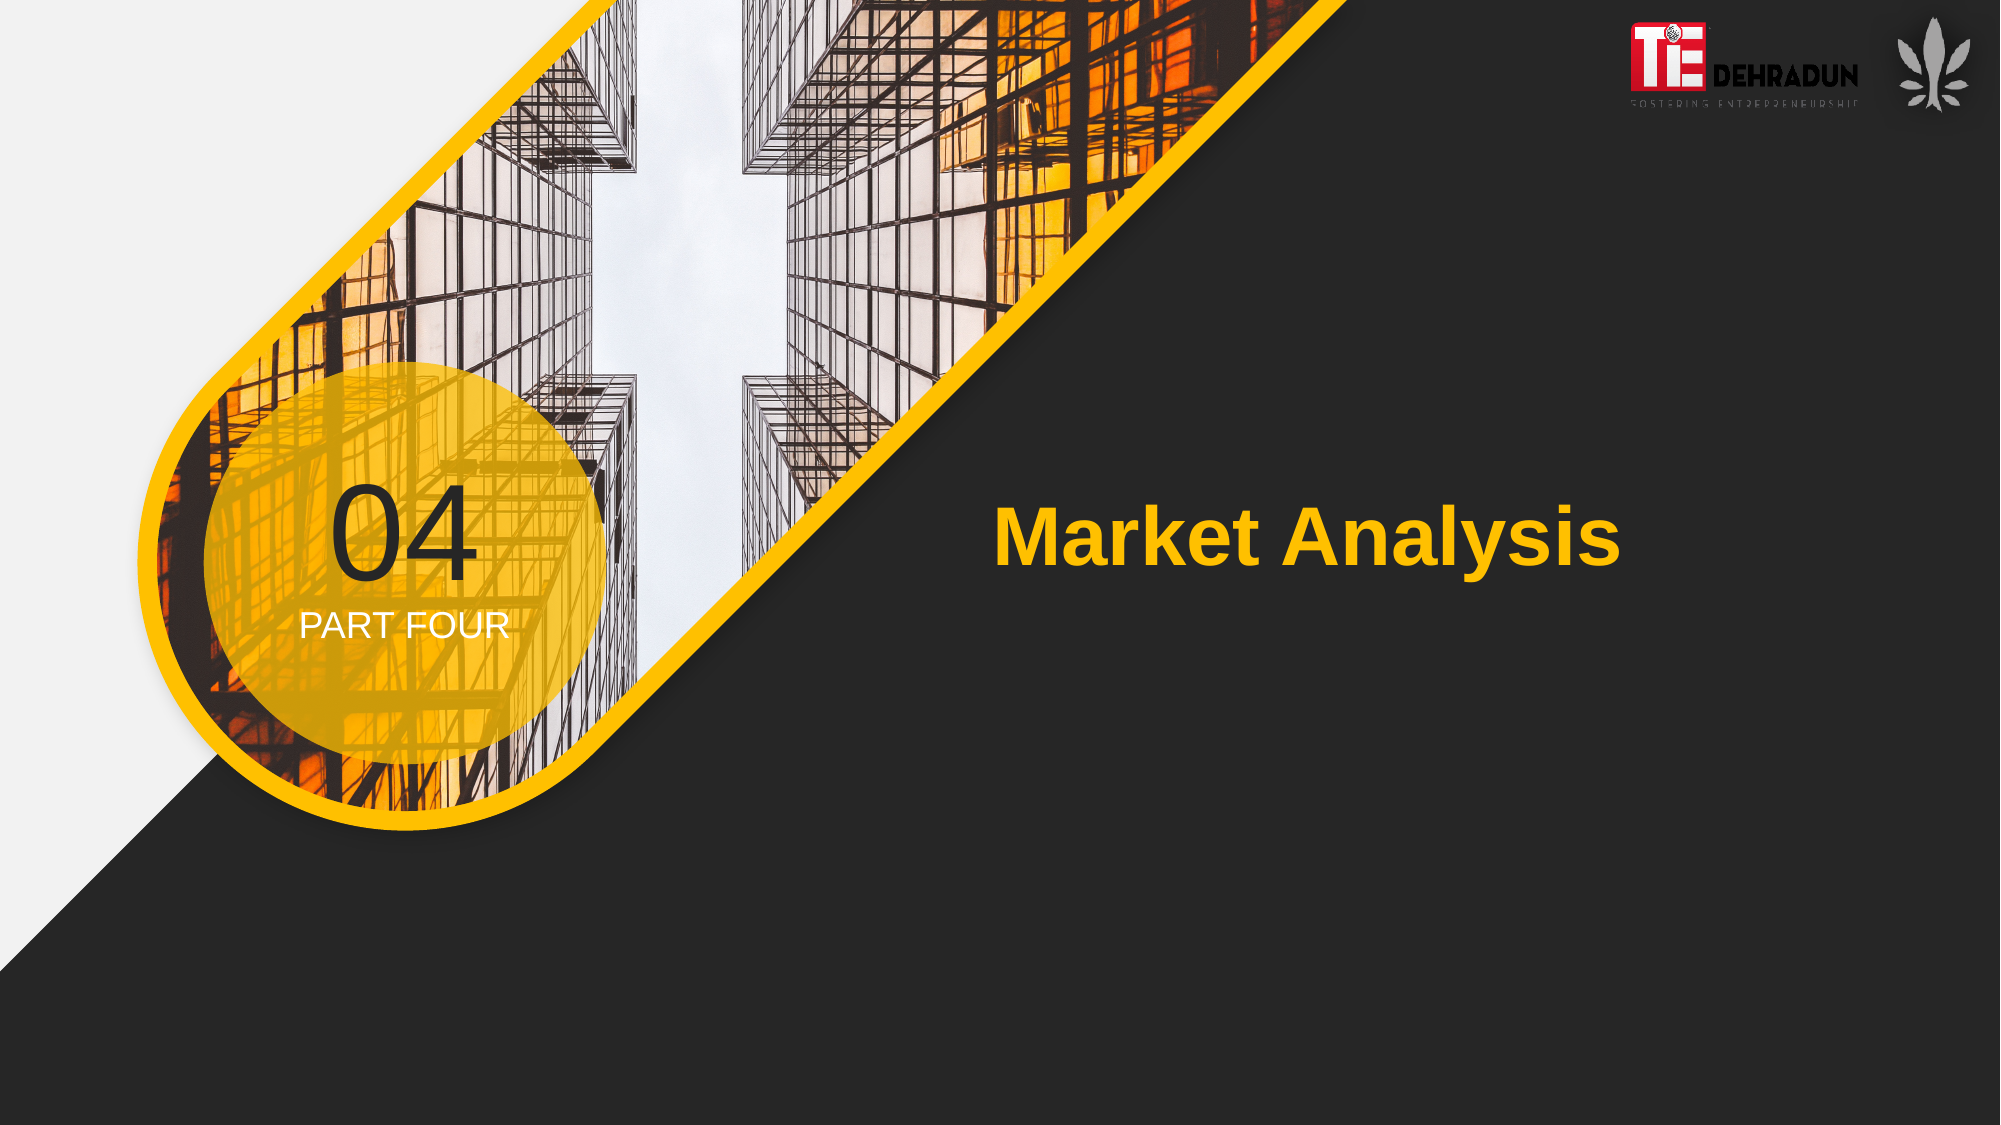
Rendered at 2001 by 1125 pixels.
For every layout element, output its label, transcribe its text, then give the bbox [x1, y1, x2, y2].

text_box 04 [274, 436, 536, 616]
picture [157, 0, 1319, 812]
text_box PART FOUR [258, 593, 553, 653]
picture [1631, 22, 1858, 108]
picture [1867, 0, 2000, 131]
text_box Market Analysis [977, 474, 1763, 590]
